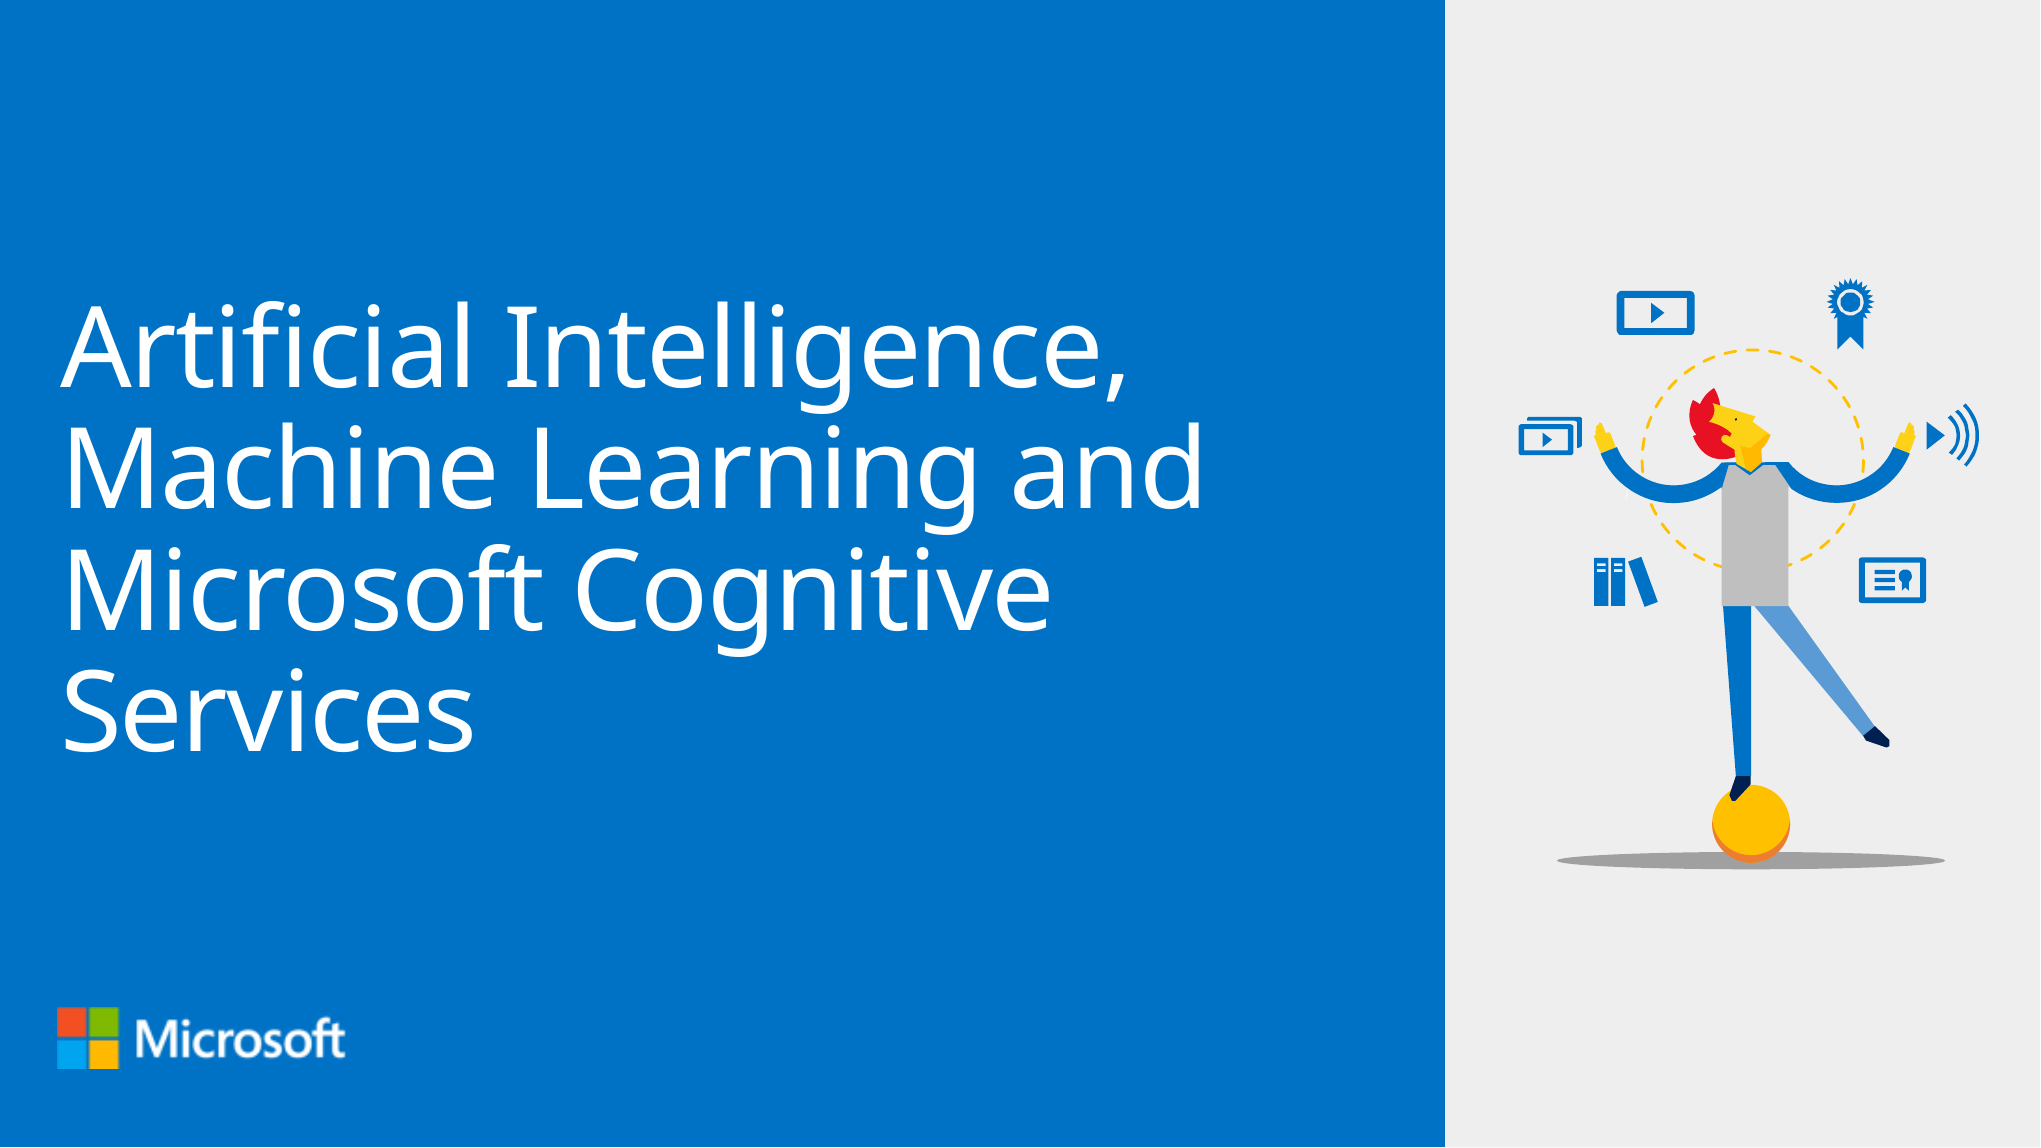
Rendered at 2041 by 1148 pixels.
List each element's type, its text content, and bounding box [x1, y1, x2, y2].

title Artificial Intelligence, Machine Learning and Microsoft Cognitive Services [45, 275, 1396, 456]
picture [57, 1007, 433, 1069]
